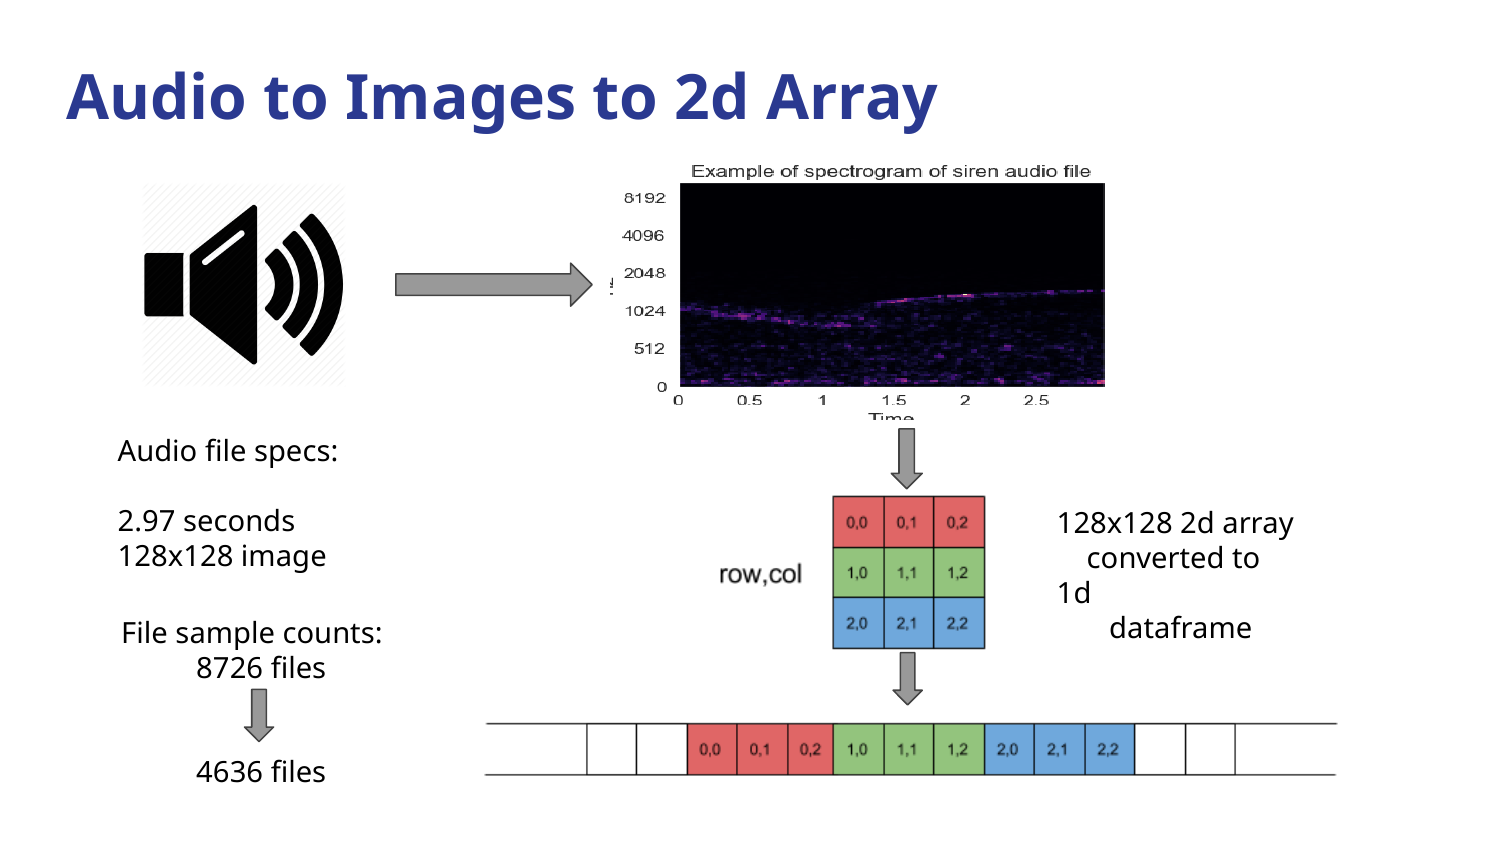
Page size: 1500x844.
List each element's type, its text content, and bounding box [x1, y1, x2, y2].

text_box Audio file specs: 2.97 seconds 128x128 image [102, 417, 369, 622]
picture [609, 149, 1160, 420]
text_box [244, 689, 274, 742]
picture [141, 182, 346, 387]
title Audio to Images to 2d Array [51, 42, 1449, 142]
text_box [395, 263, 593, 307]
text_box [891, 428, 923, 485]
picture [476, 486, 1362, 807]
text_box File sample counts: 8726 files 4636 files [106, 598, 412, 787]
